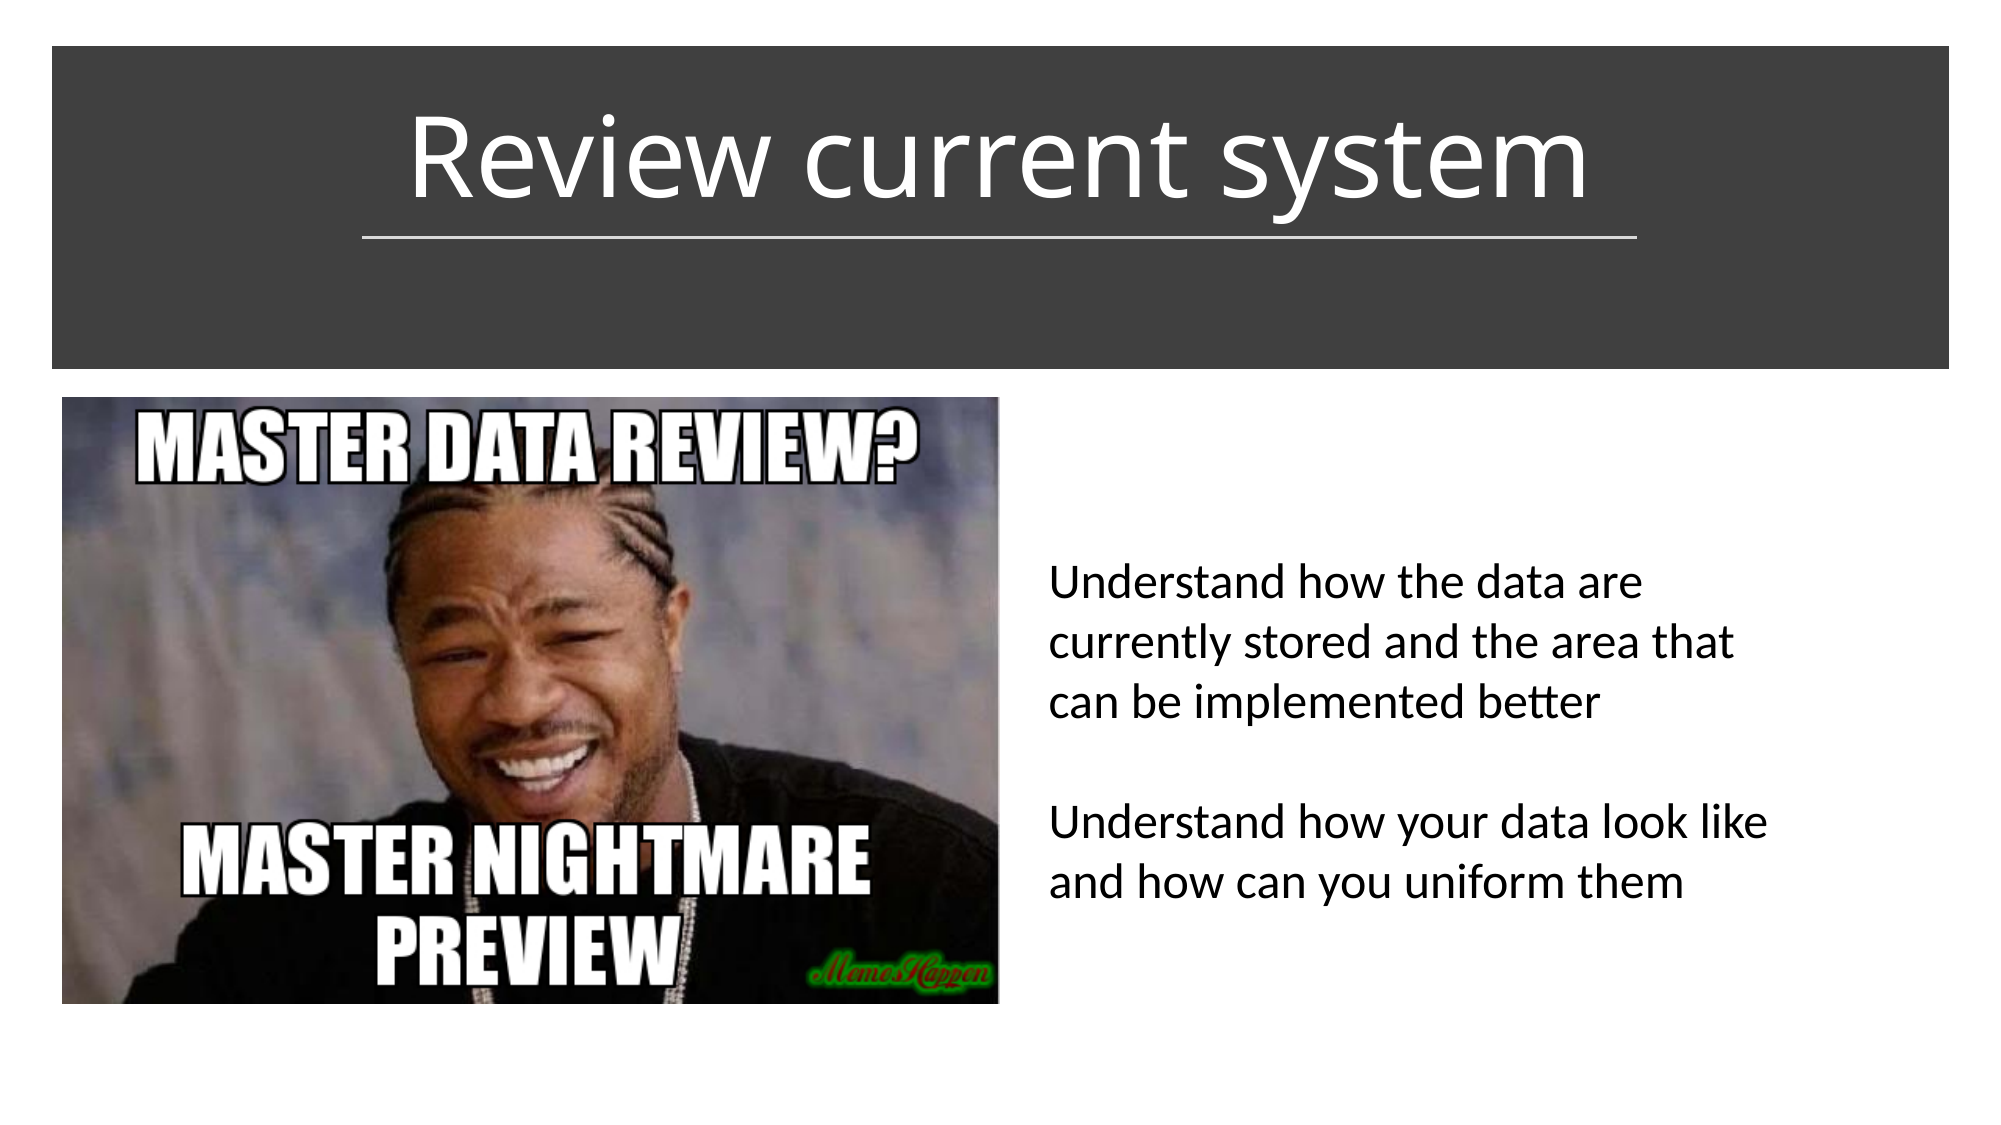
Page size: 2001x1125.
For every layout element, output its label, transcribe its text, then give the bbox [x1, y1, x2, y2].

picture [61, 397, 1000, 1004]
text_box Understand how the data are currently stored and the area that can be implemented better Understand how your data look like and how can you uniform them [1033, 541, 1821, 917]
title Review current system [86, 76, 1914, 230]
text_box [61, 55, 1939, 360]
